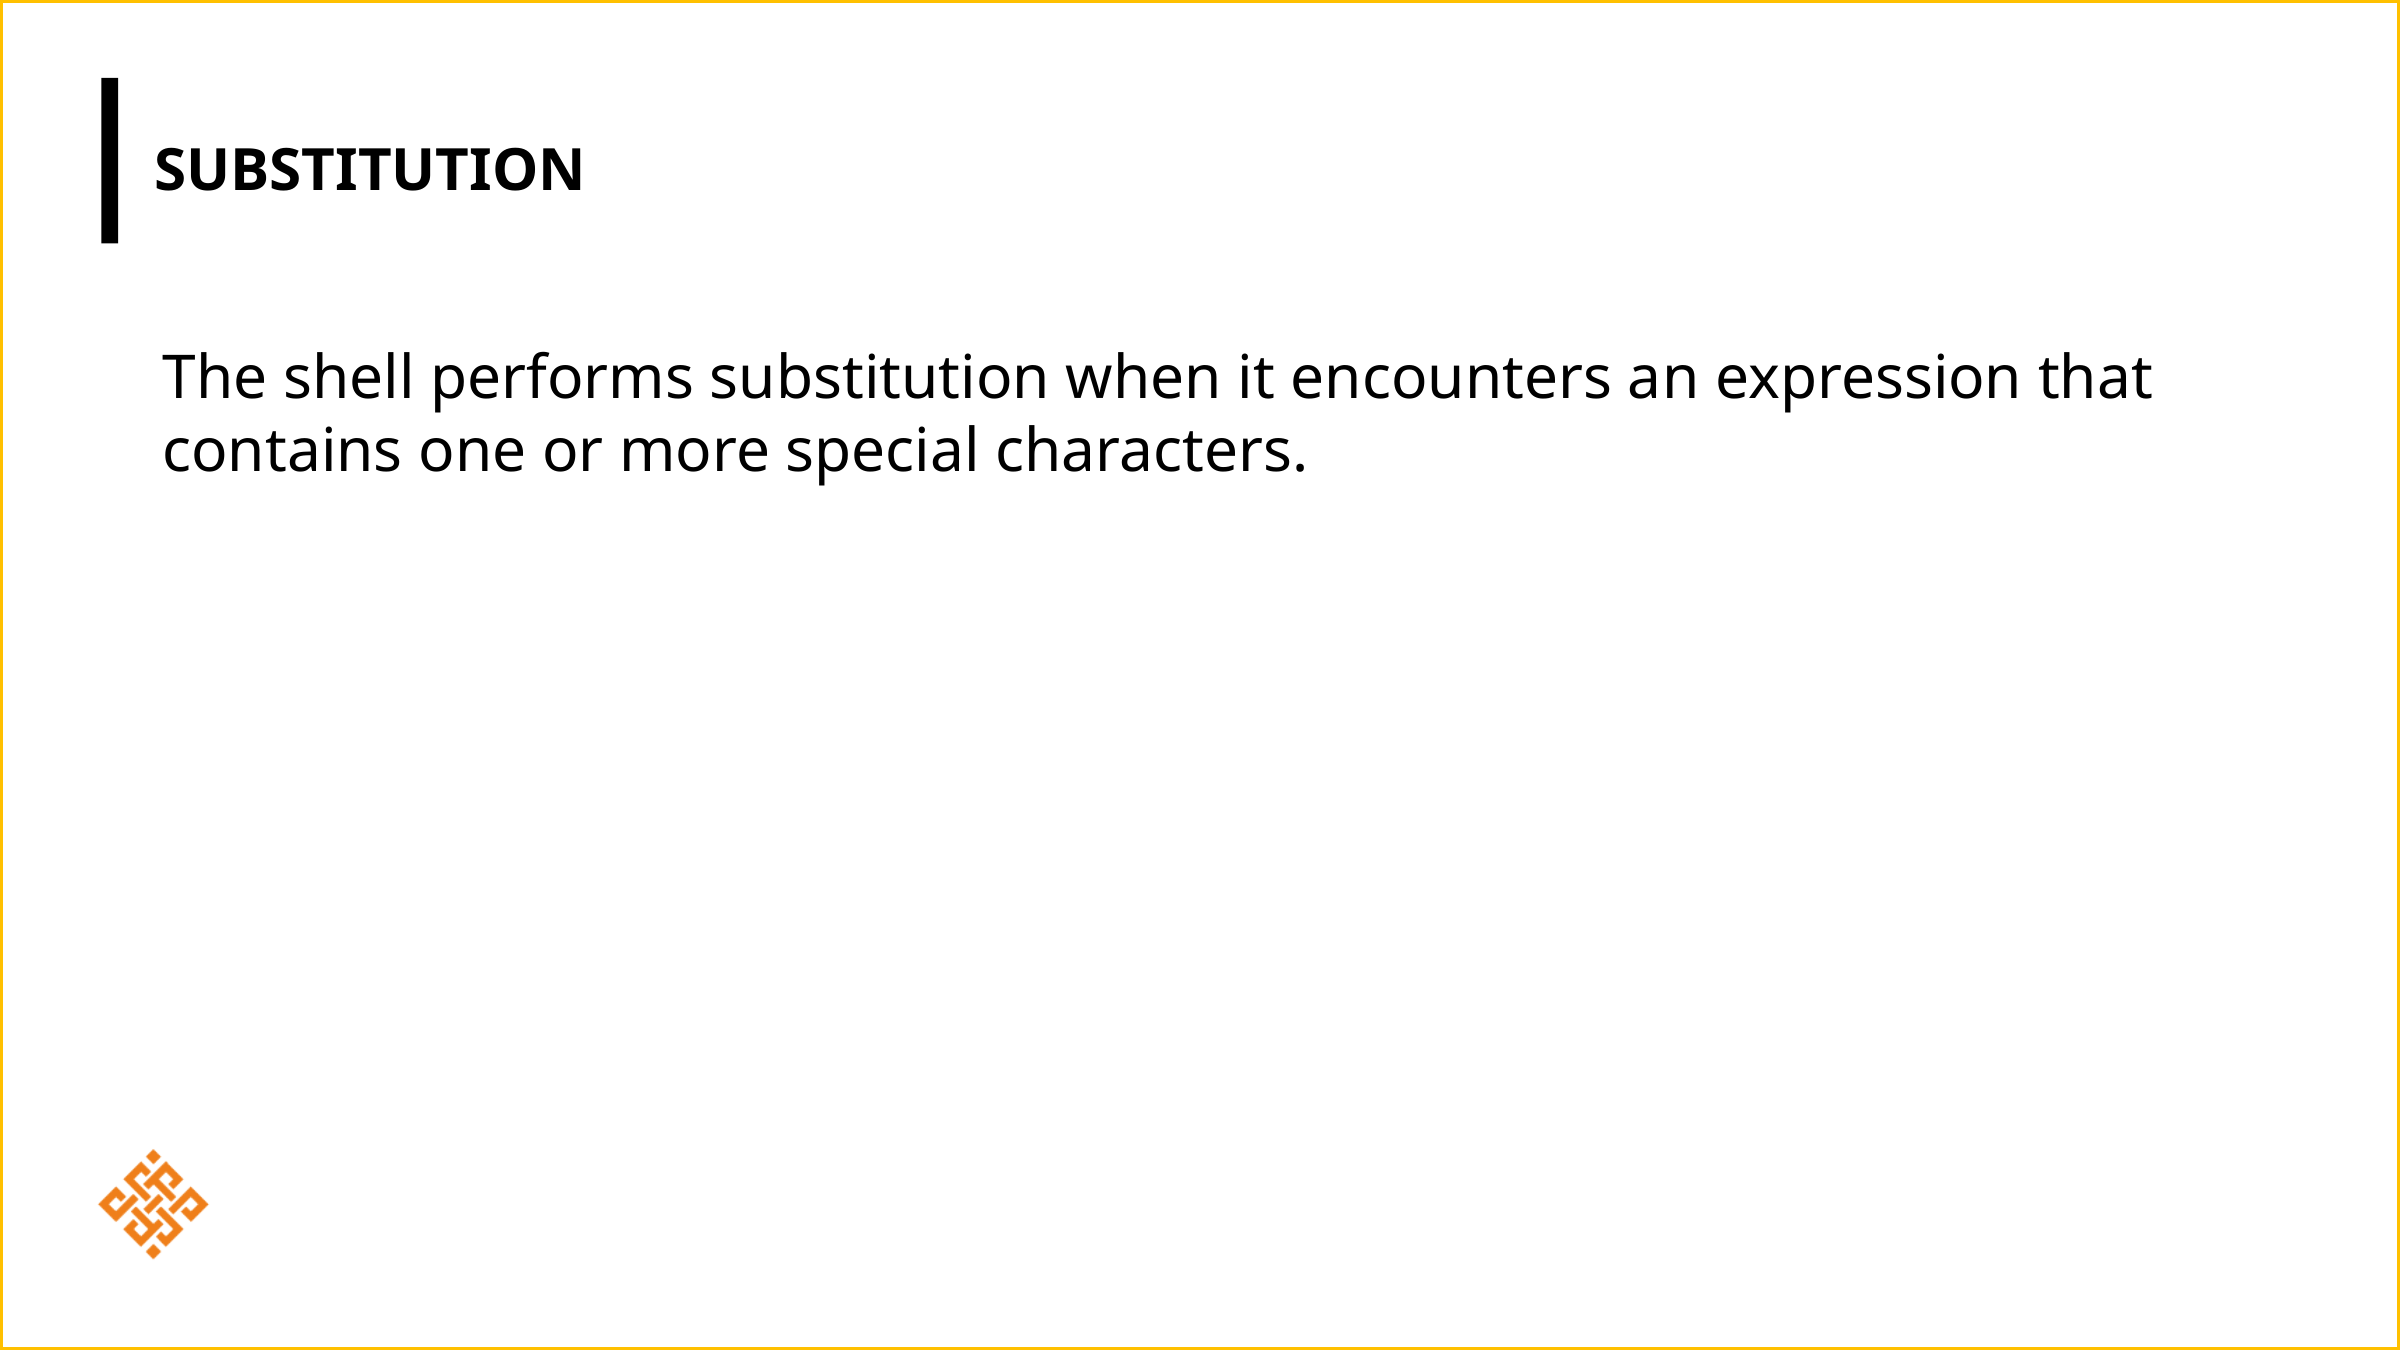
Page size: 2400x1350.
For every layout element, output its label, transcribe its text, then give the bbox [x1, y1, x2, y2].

text_box The shell performs substitution when it encounters an expression that contains one or more special characters. [162, 338, 2300, 556]
picture [75, 1058, 235, 1350]
text_box SUBSTITUTION [139, 125, 601, 210]
